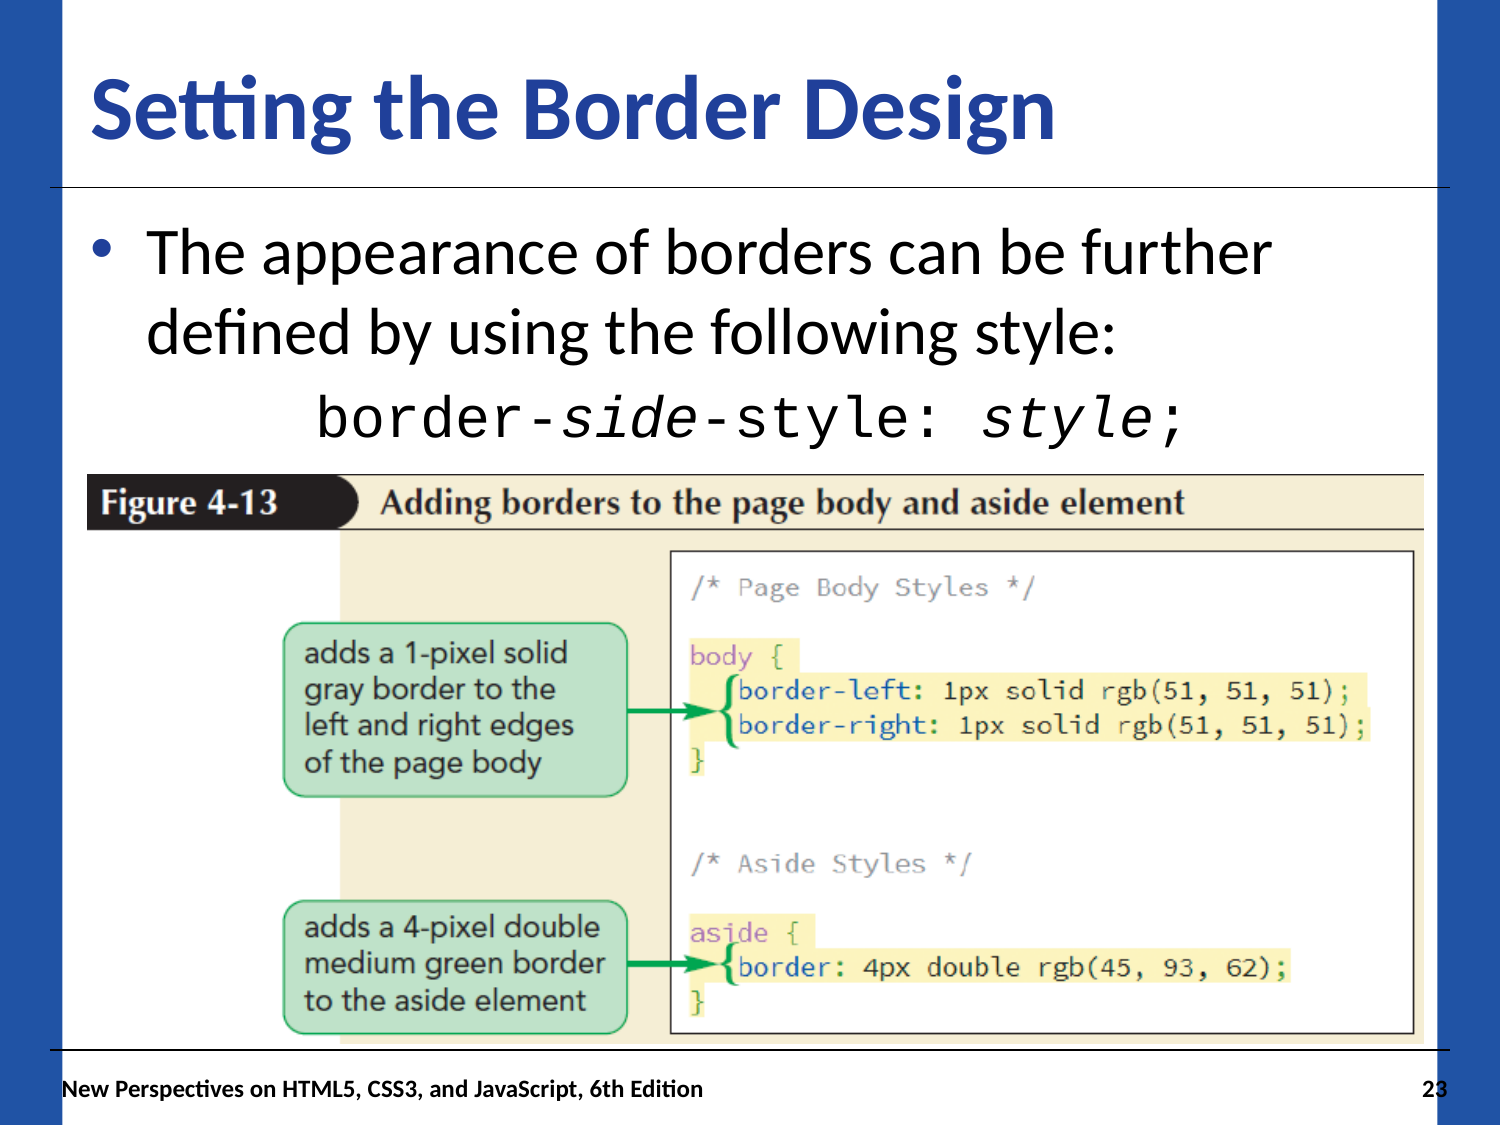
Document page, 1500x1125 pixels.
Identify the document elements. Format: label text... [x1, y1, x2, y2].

slide_number 23 [1397, 1050, 1463, 1125]
footer New Perspectives on HTML5, CSS3, and JavaScript, 6th Edition [46, 1050, 1397, 1125]
text_box The appearance of borders can be further defined by using the following style: border-side-style: style; [74, 199, 1438, 1005]
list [87, 474, 1424, 1044]
title Setting the Border Design [74, 24, 1438, 181]
